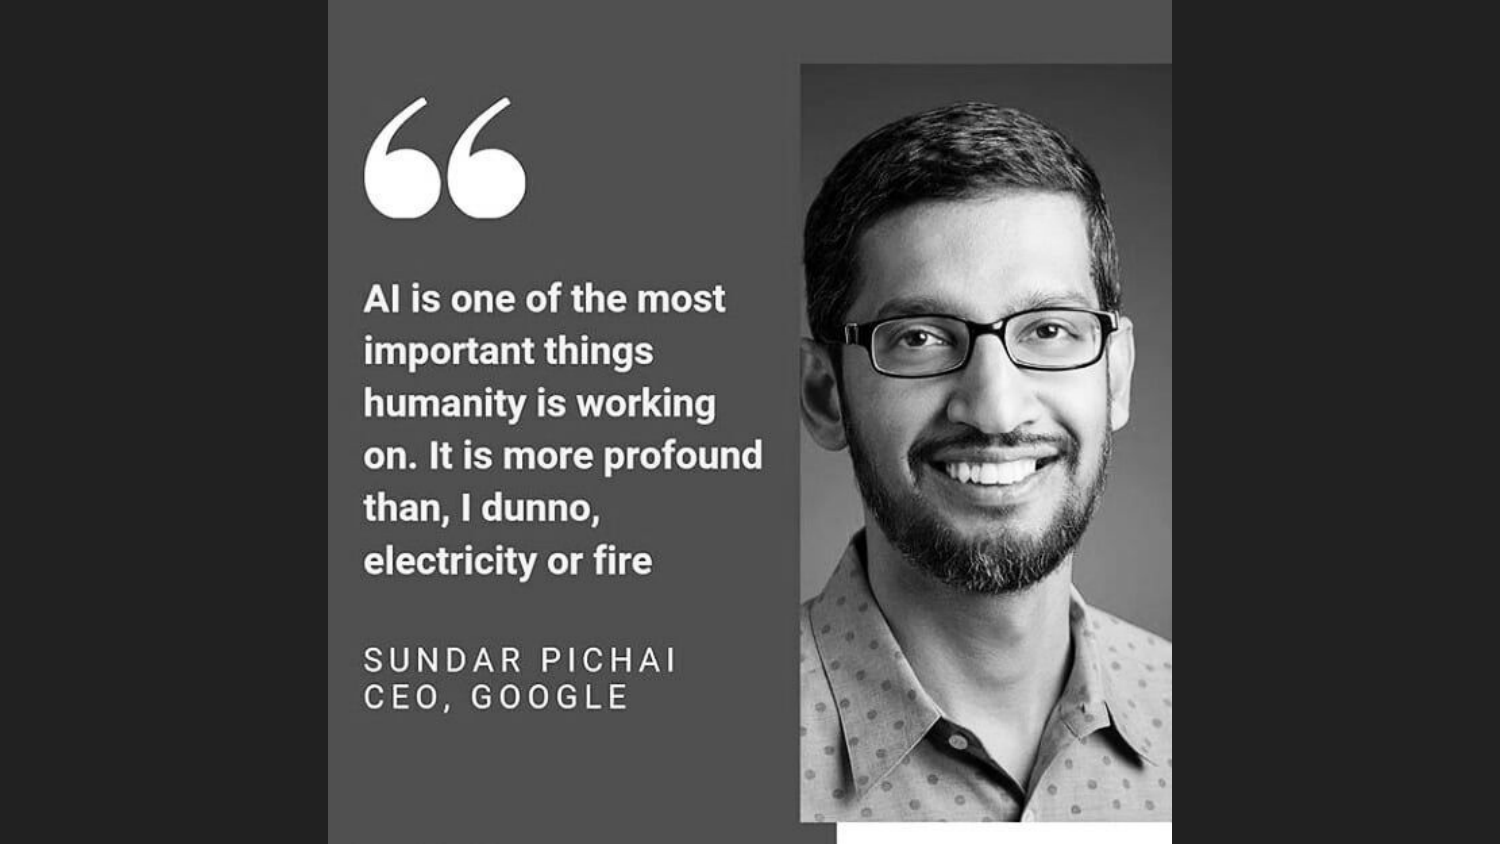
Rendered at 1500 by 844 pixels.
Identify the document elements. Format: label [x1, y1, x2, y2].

picture [327, 0, 1173, 844]
